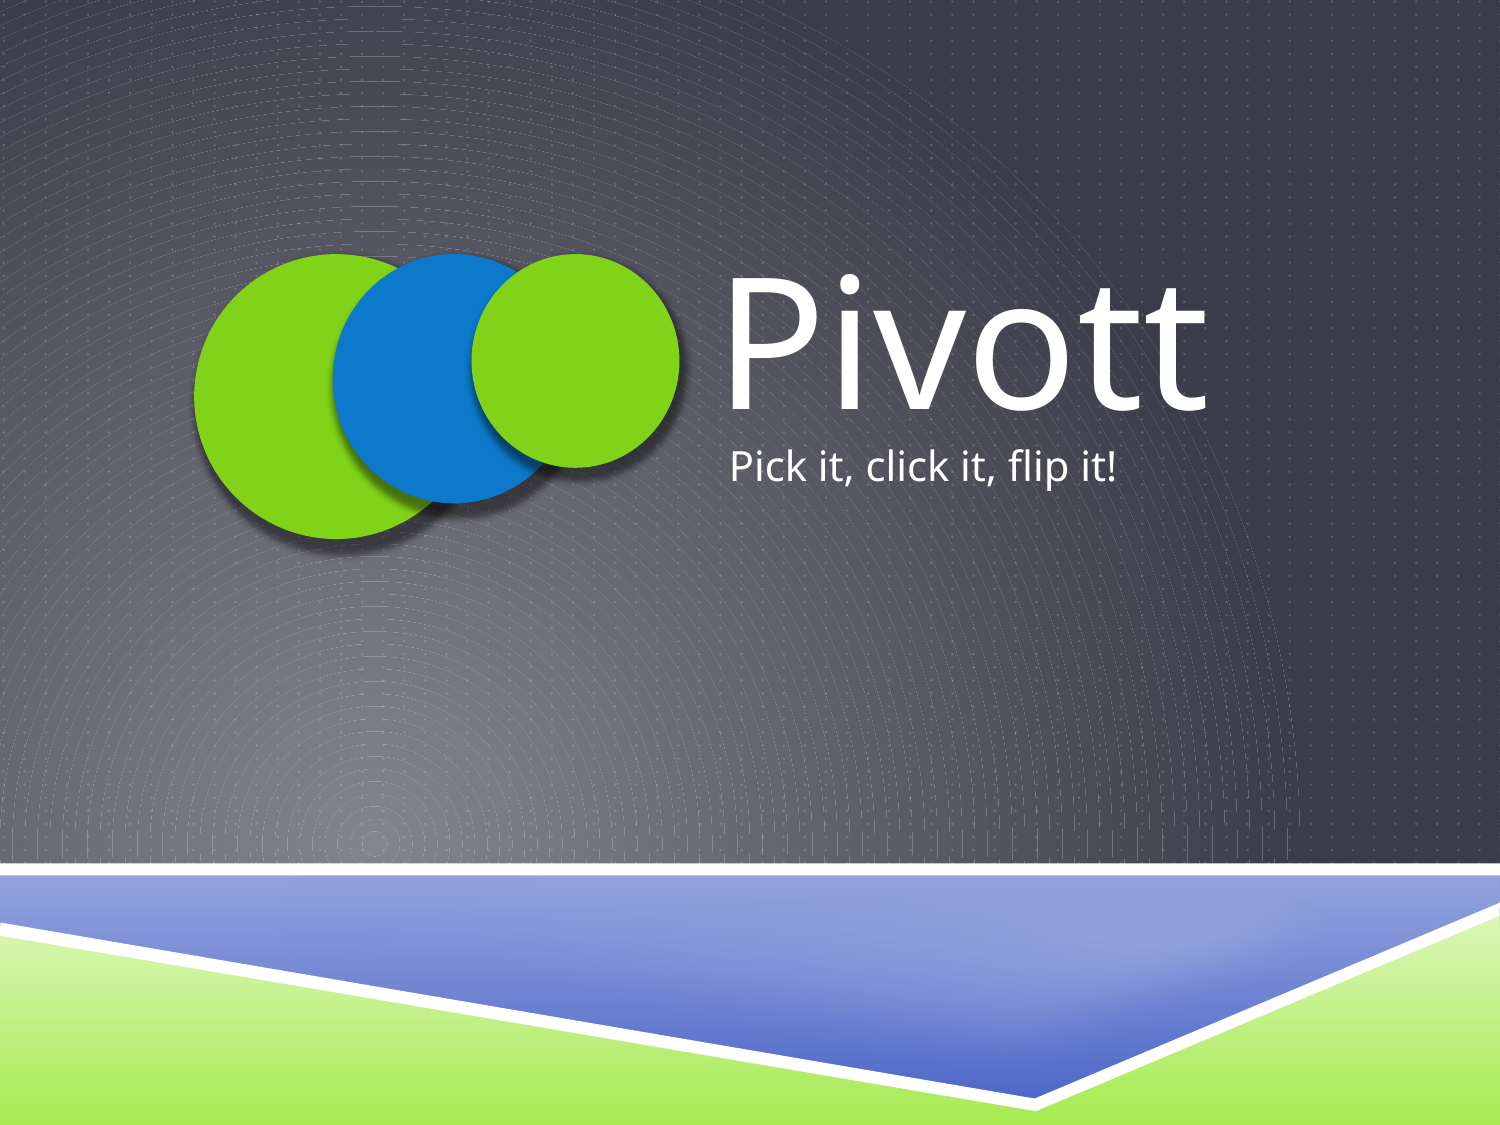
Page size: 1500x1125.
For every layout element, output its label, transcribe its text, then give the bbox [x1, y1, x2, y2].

text_box Pivott [700, 218, 1370, 468]
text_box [193, 253, 1256, 575]
